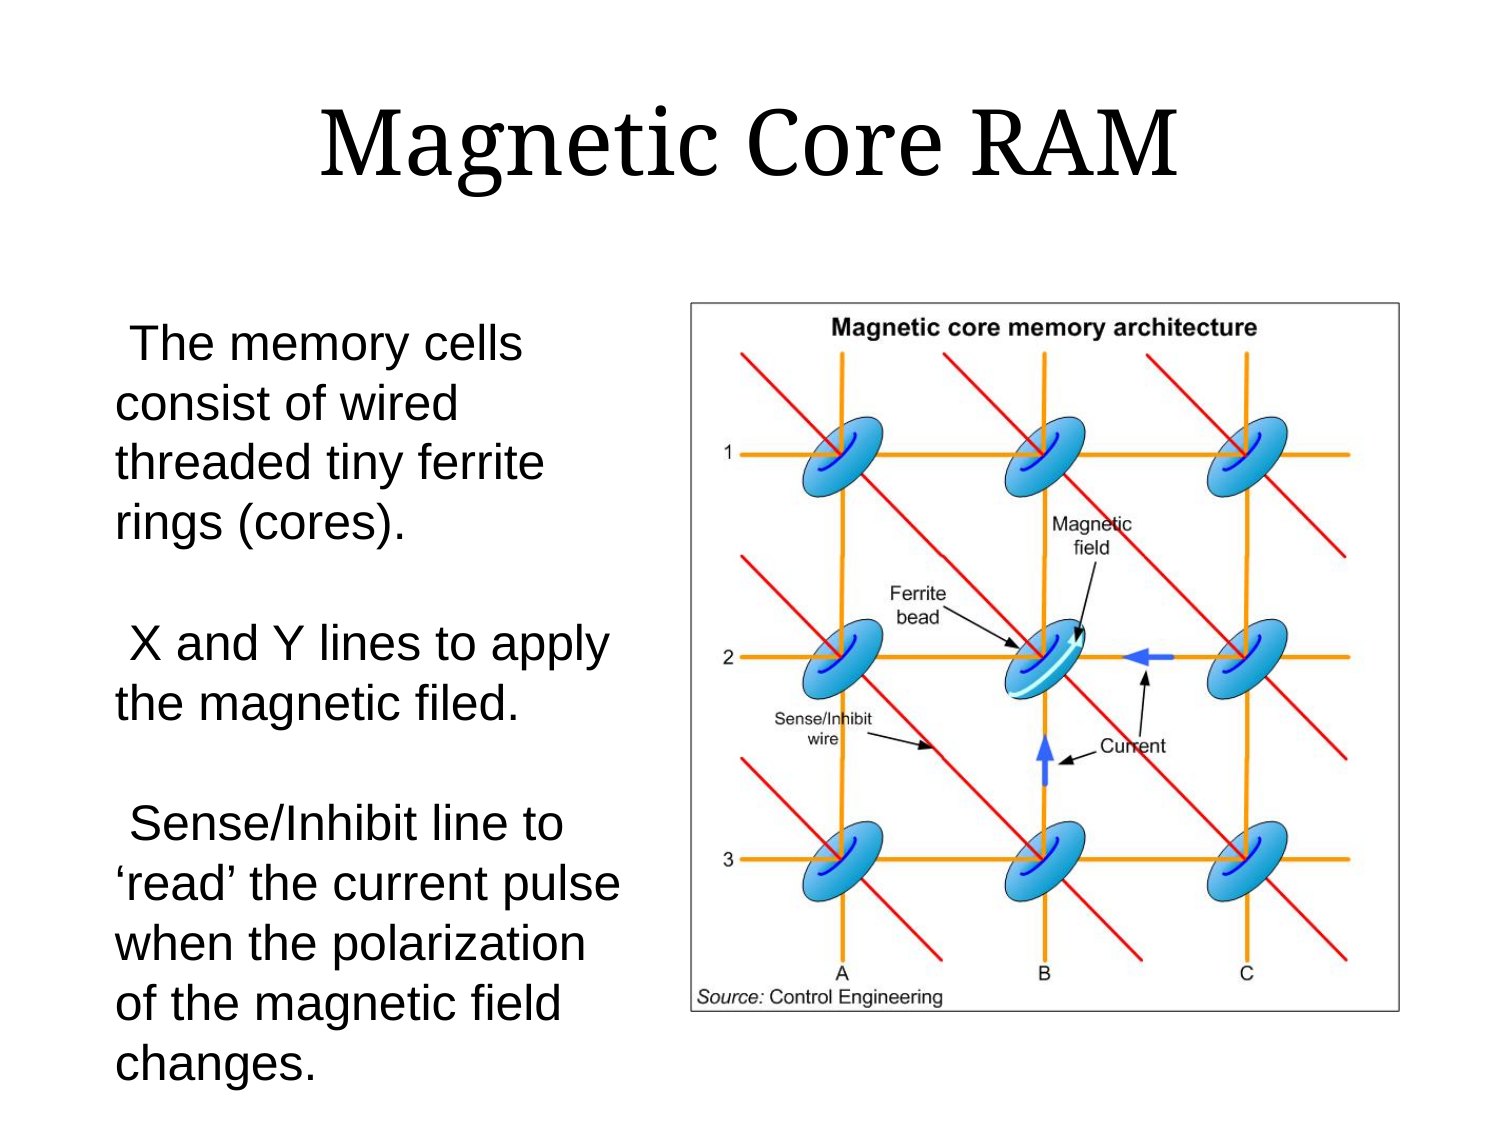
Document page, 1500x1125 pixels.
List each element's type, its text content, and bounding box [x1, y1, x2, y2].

text_box The memory cells consist of wired threaded tiny ferrite rings (cores). X and Y lines to apply the magnetic filed. Sense/Inhibit line to ‘read’ the current pulse when the polarization of the magnetic field changes. [100, 302, 644, 1125]
title Magnetic Core RAM [74, 44, 1426, 233]
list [690, 302, 1400, 1012]
